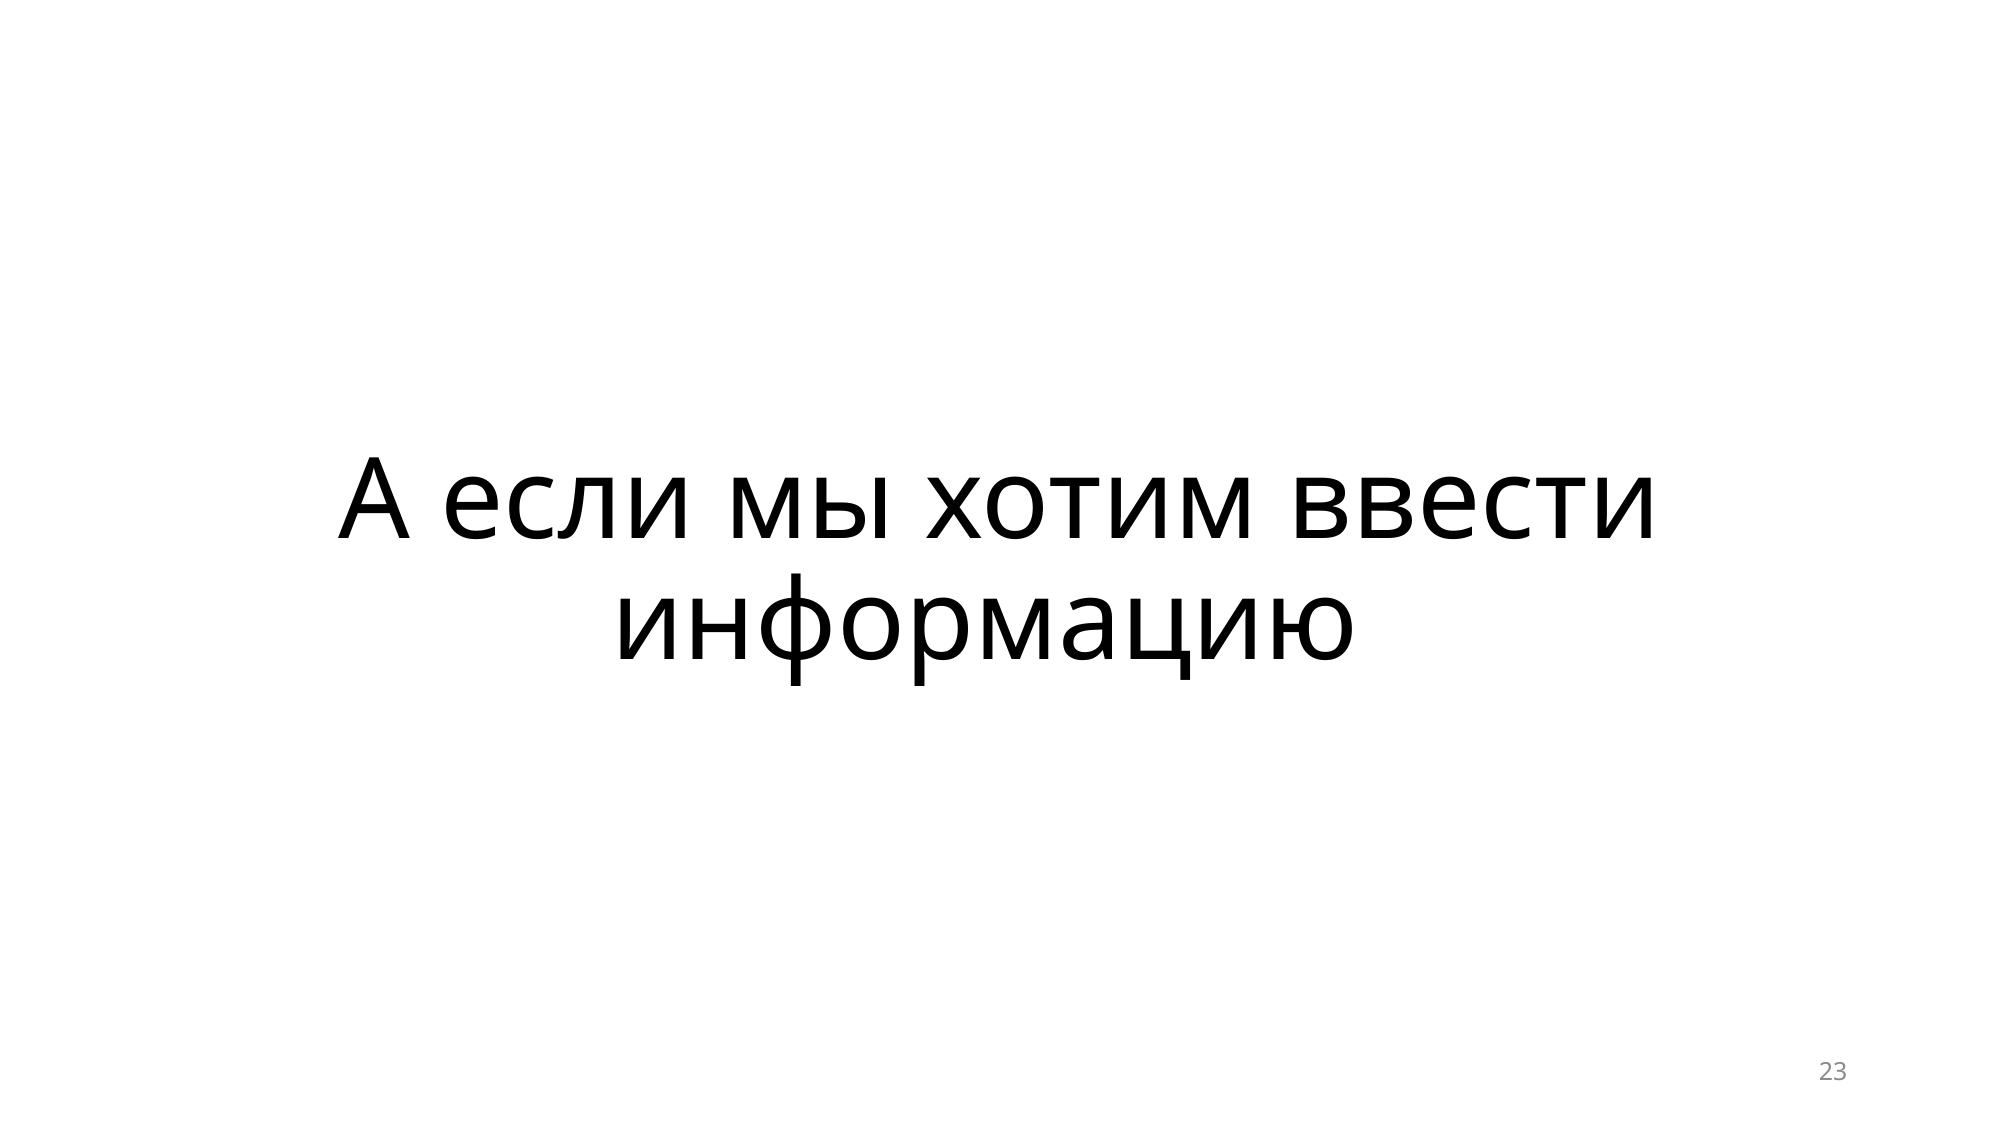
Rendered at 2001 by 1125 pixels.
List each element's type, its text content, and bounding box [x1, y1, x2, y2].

slide_number 23 [1412, 1042, 1863, 1103]
title А если мы хотим ввести информацию [323, 370, 1676, 755]
